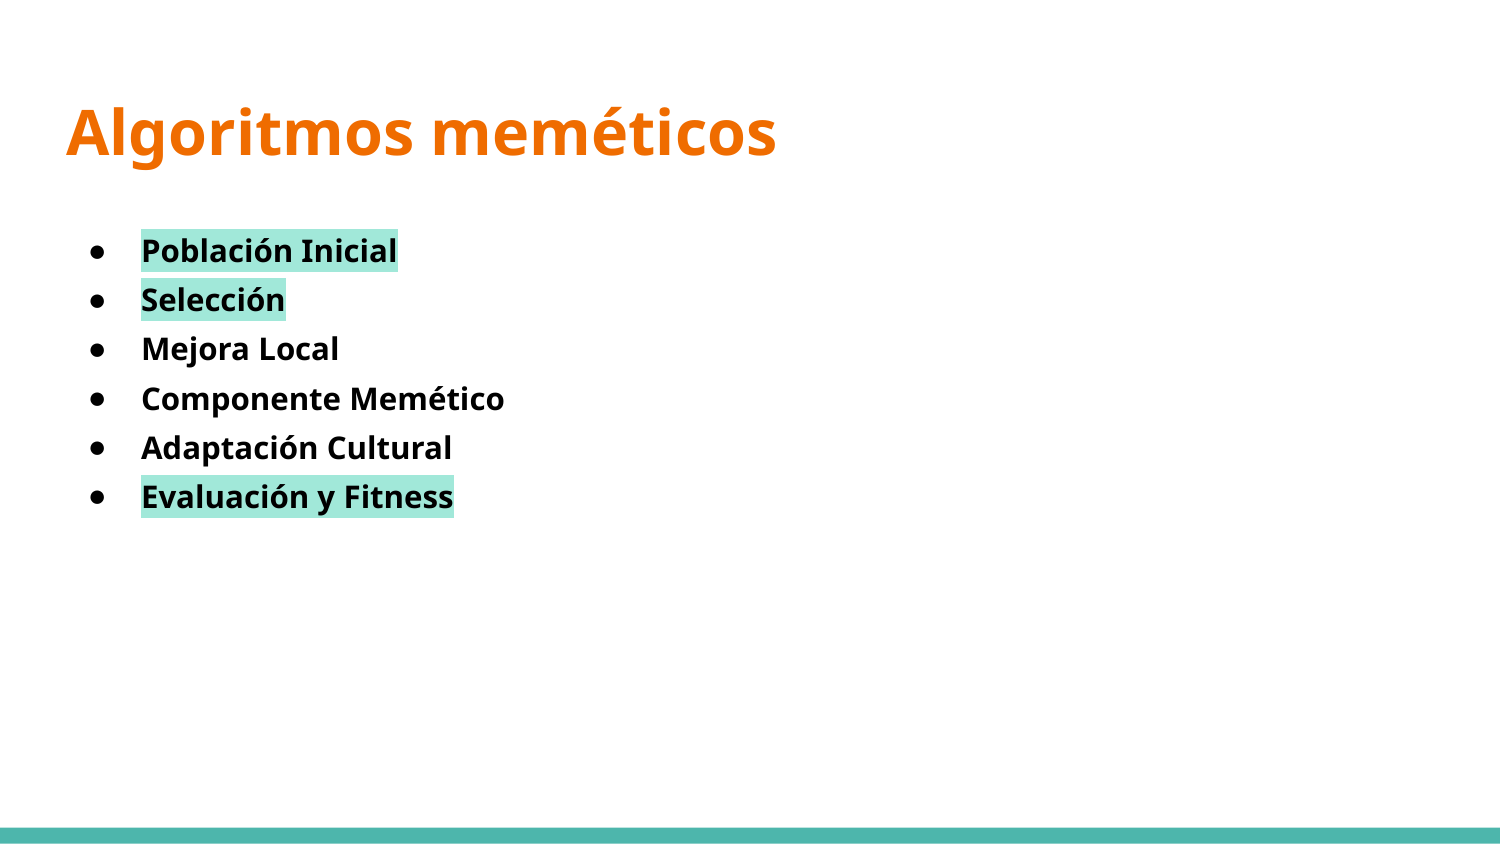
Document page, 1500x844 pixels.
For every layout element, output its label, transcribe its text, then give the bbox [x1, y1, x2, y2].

list Población Inicial Selección Mejora Local Componente Memético Adaptación Cultural Evaluación y Fitness [51, 207, 1449, 750]
title Algoritmos meméticos [51, 72, 1449, 189]
